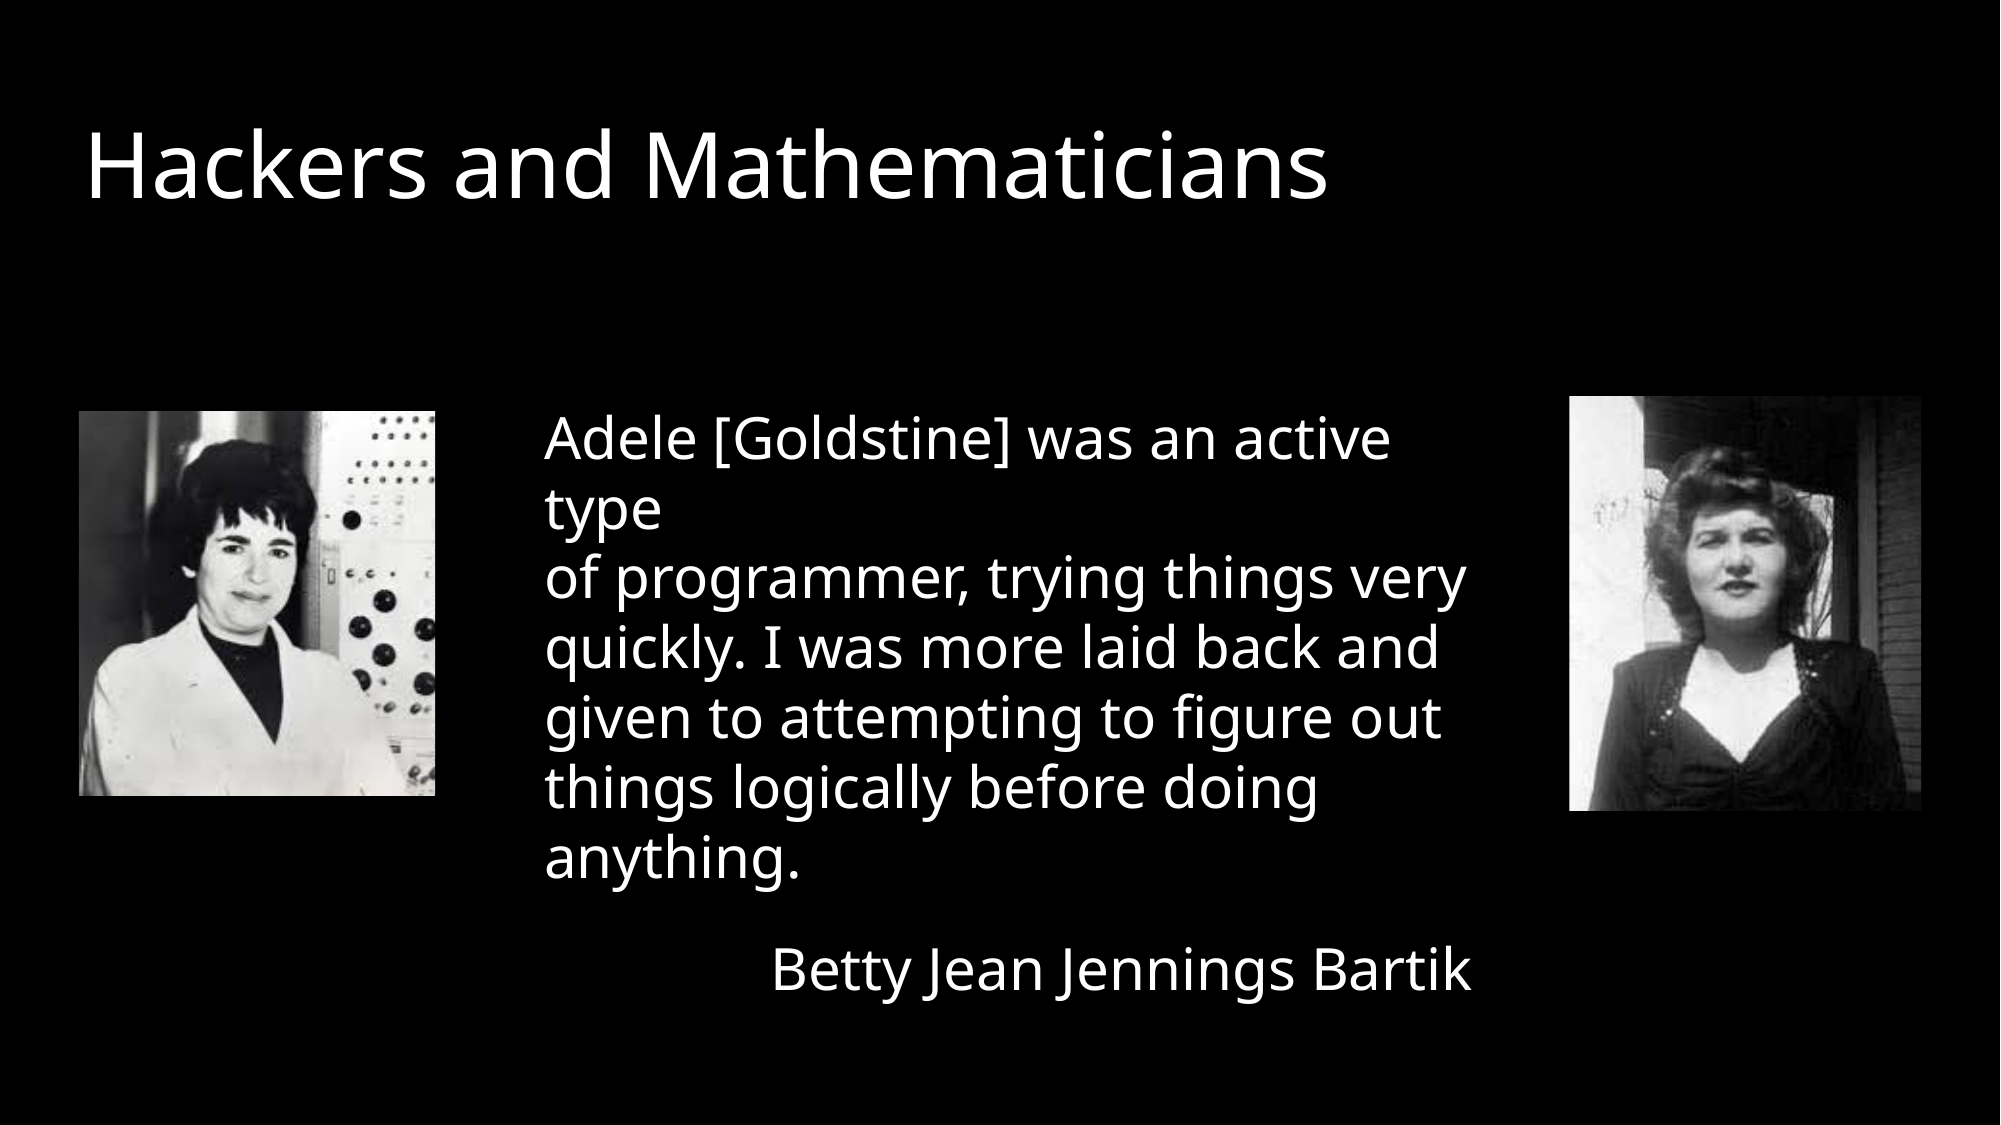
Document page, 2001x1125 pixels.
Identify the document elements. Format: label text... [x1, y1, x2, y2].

list Adele [Goldstine] was an active type of programmer, trying things very quickly. I was more laid back and given to attempting to figure out things logically before doing anything. Betty Jean Jennings Bartik [529, 393, 1518, 1108]
title Hackers and Mathematicians [68, 59, 1863, 278]
picture [1569, 396, 1922, 811]
picture [78, 411, 436, 796]
